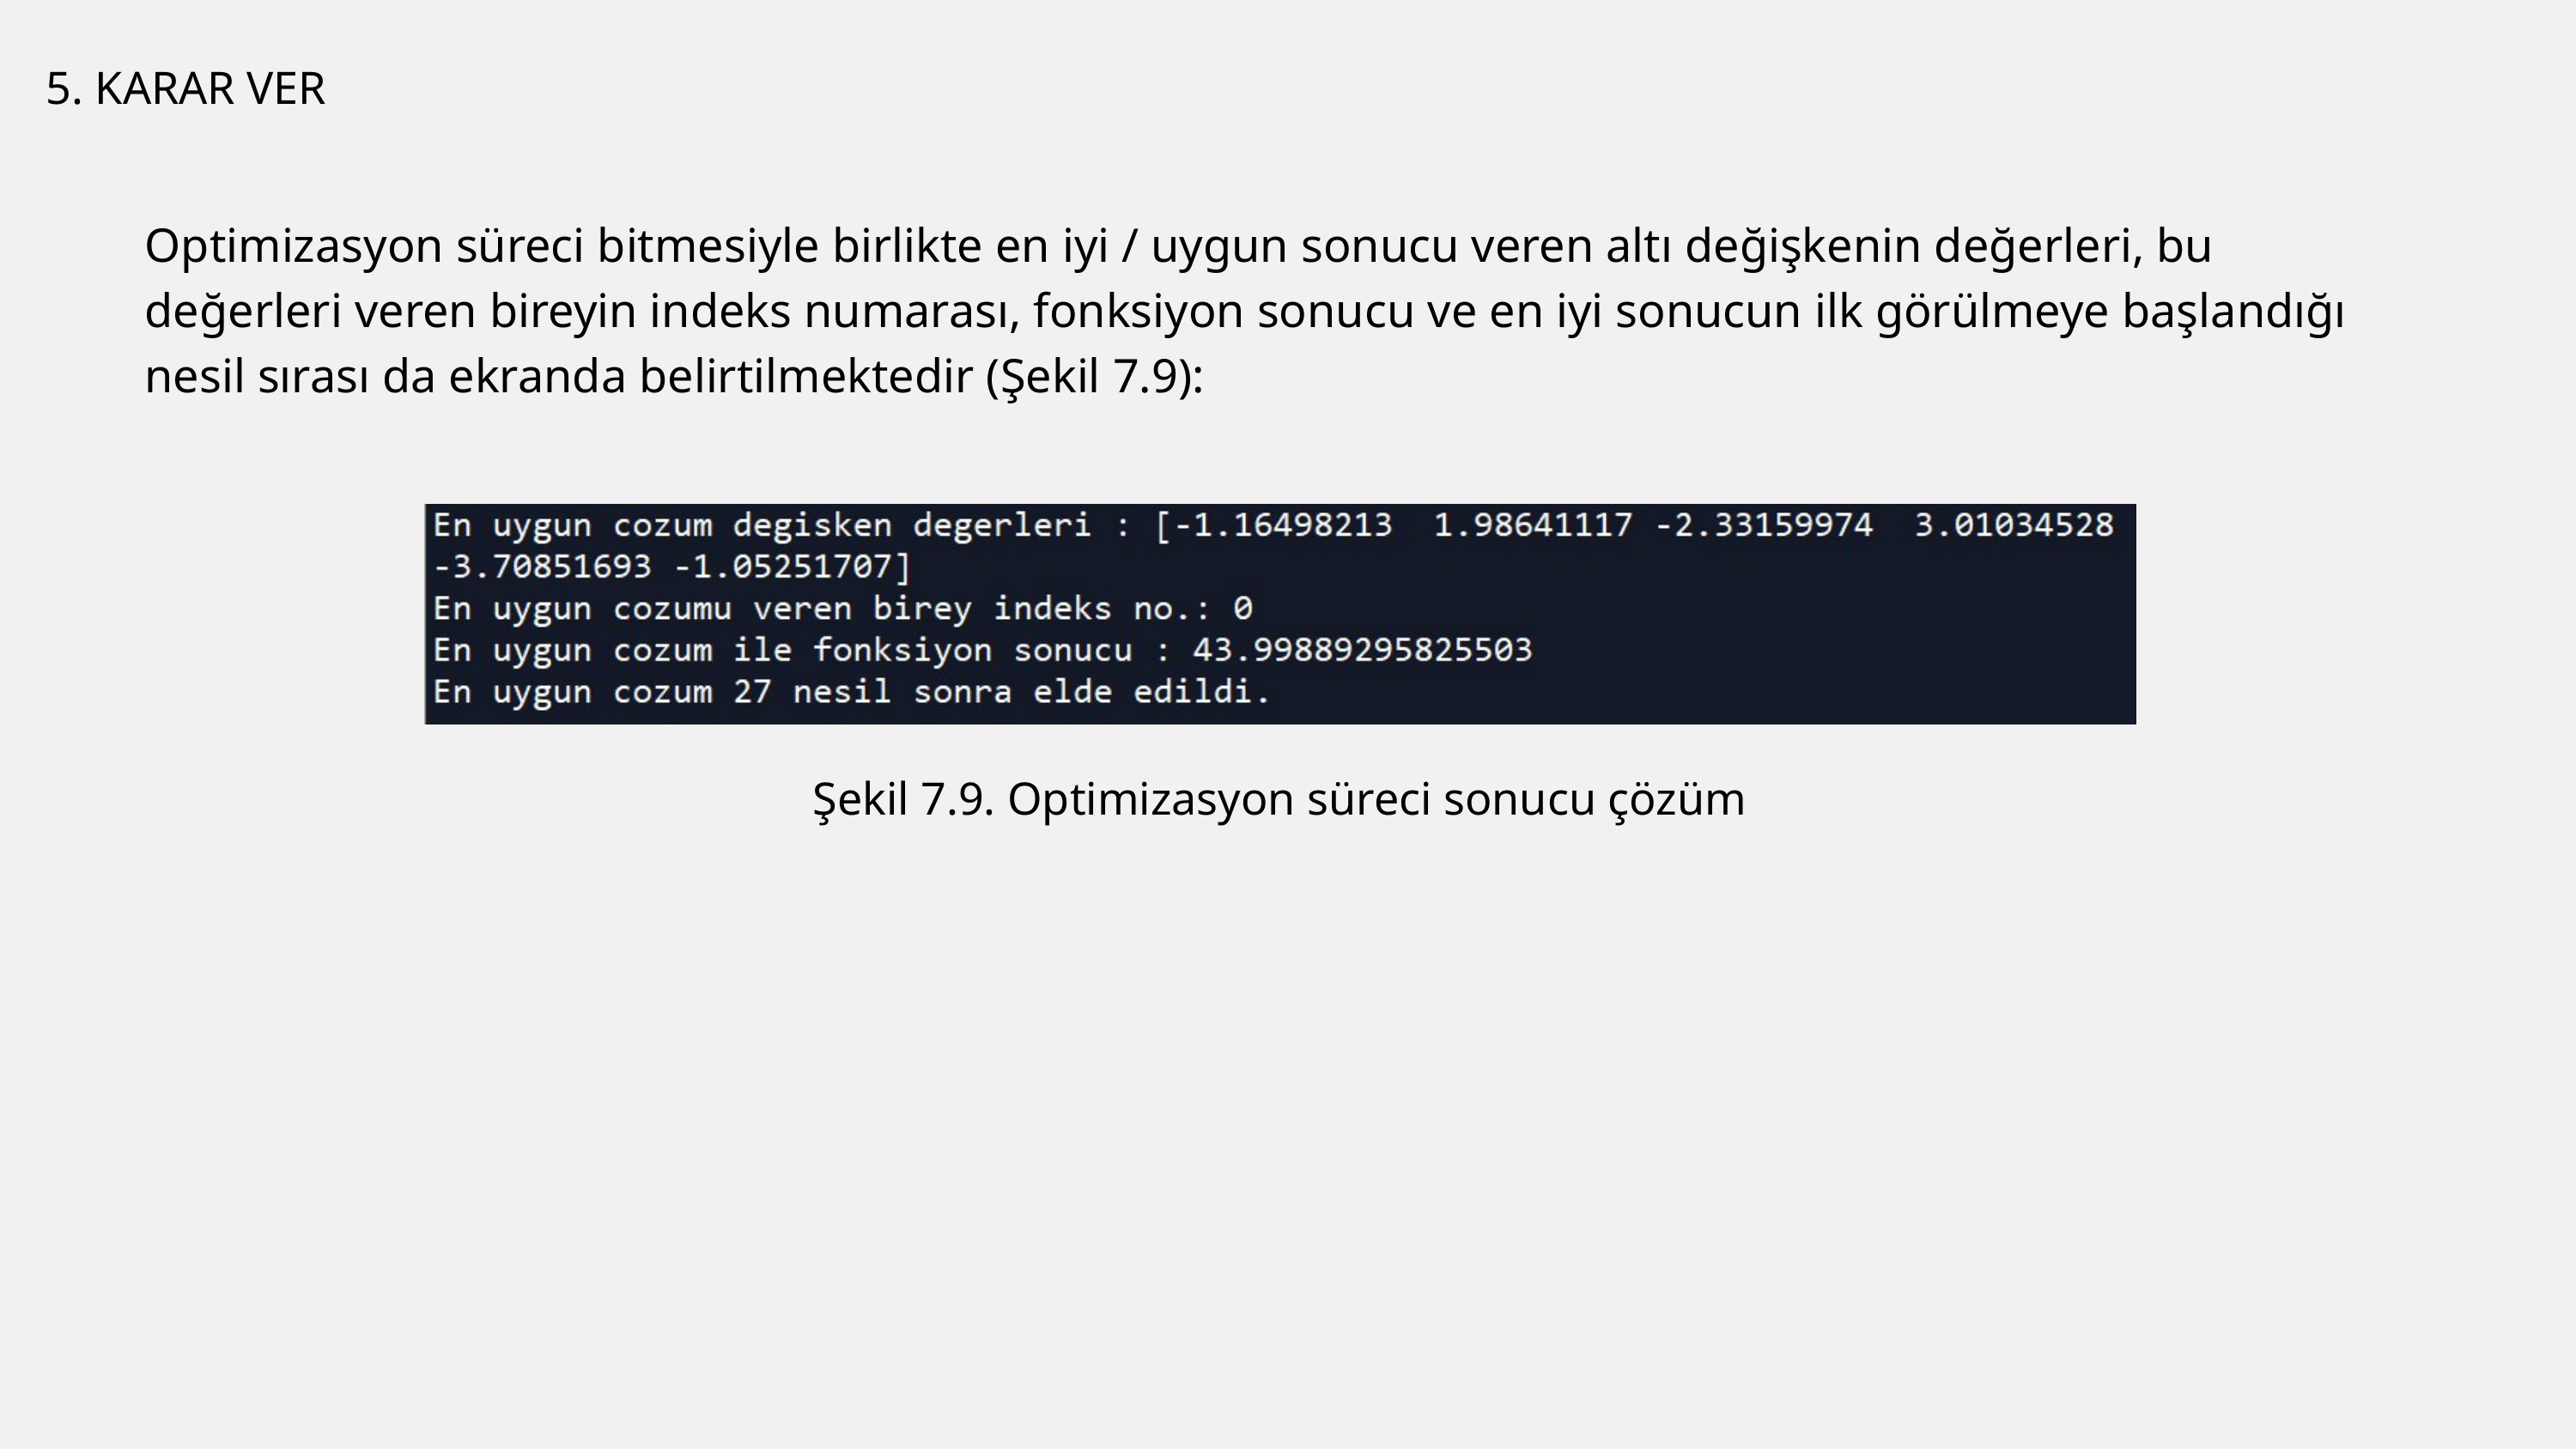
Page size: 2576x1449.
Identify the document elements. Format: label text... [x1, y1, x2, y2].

text_box 5. KARAR VER [46, 50, 1461, 113]
text_box Optimizasyon süreci bitmesiyle birlikte en iyi / uygun sonucu veren altı değişkenin değerleri, bu değerleri veren bireyin indeks numarası, fonksiyon sonucu ve en iyi sonucun ilk görülmeye başlandığı nesil sırası da ekranda belirtilmektedir (Şekil 7.9): [144, 207, 2415, 402]
text_box [423, 504, 2137, 724]
text_box Şekil 7.9. Optimizasyon süreci sonucu çözüm [786, 761, 1774, 824]
